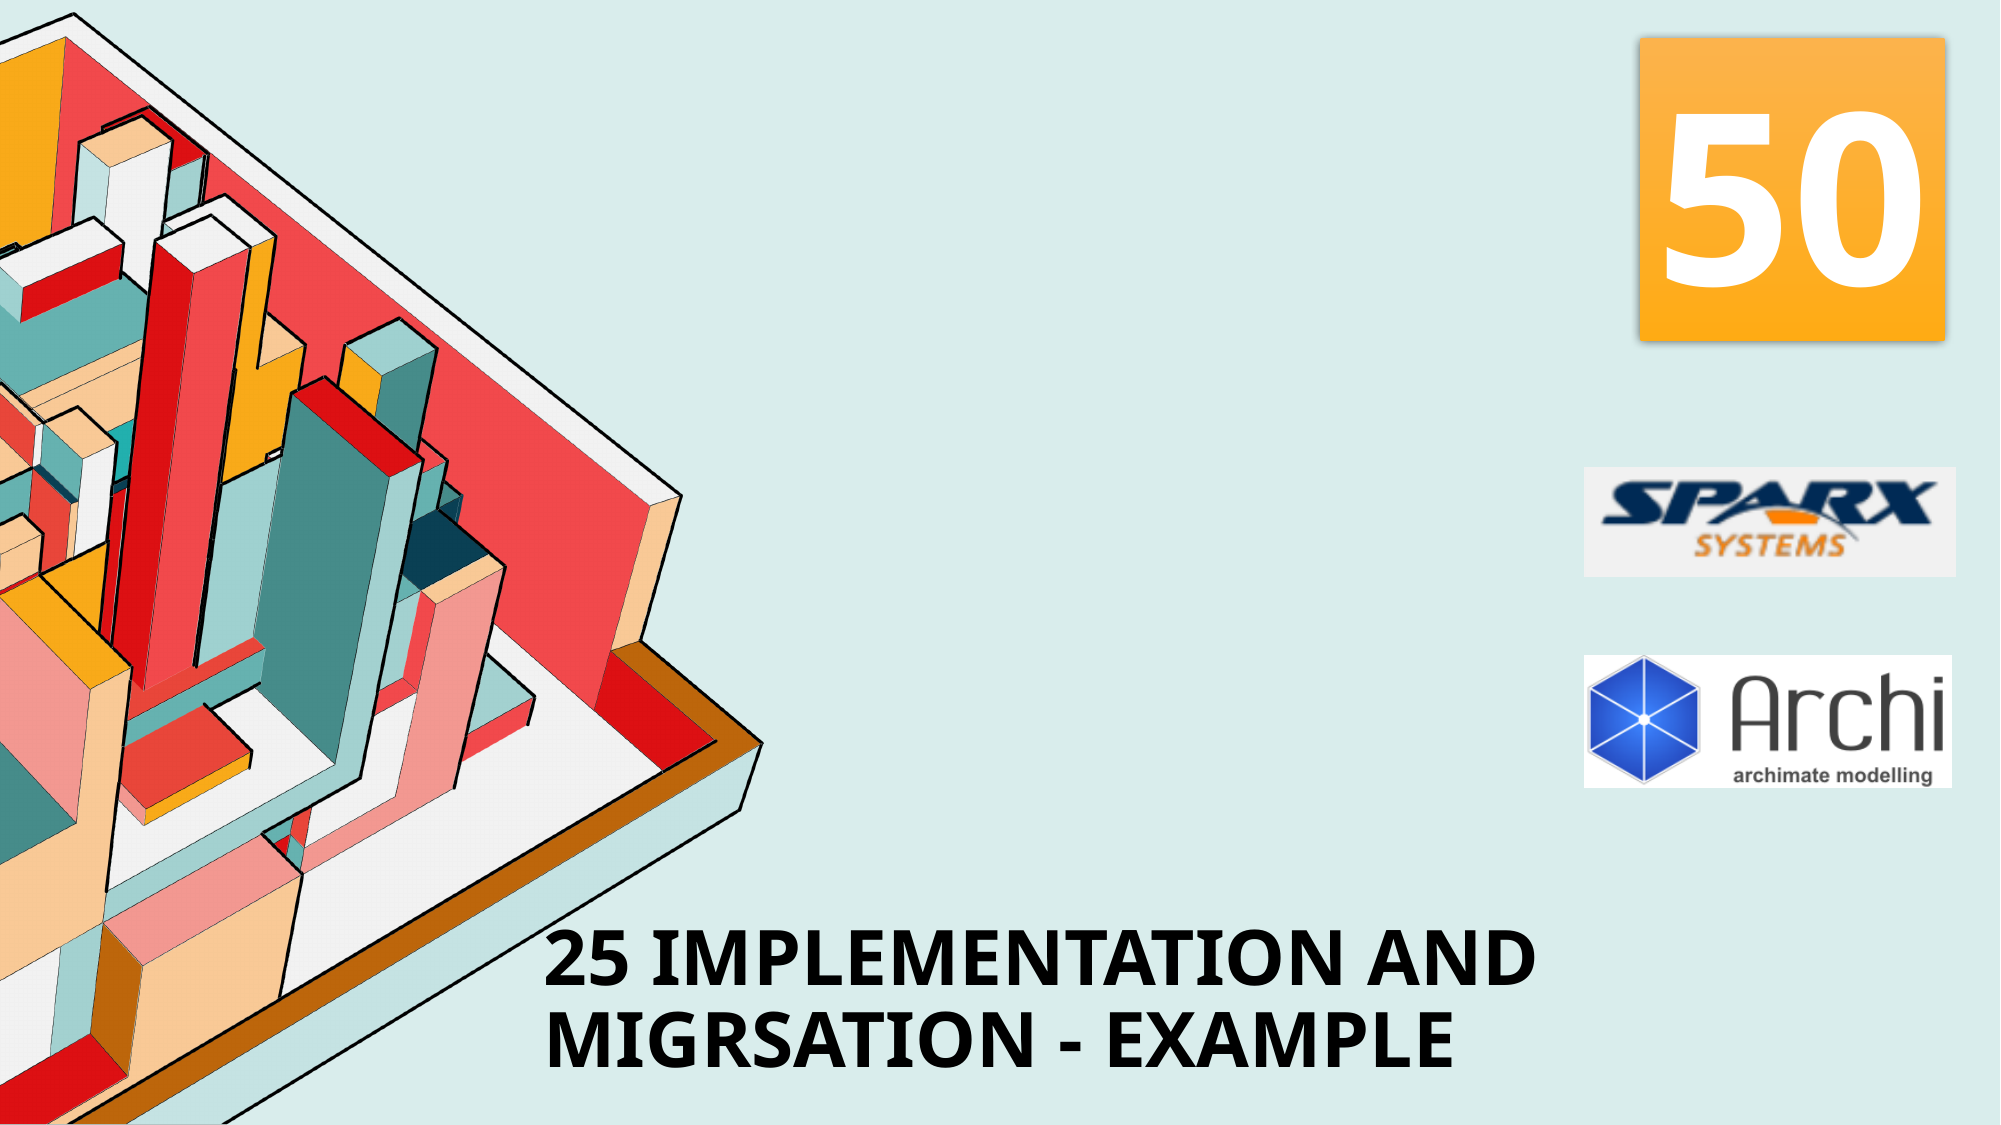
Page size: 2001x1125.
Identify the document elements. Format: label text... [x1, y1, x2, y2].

picture [1584, 467, 1956, 577]
text_box 50 [1640, 38, 1945, 341]
title 25 Implementation and Migrsation - Example [528, 878, 1599, 1125]
picture [1584, 655, 1952, 788]
picture [0, 0, 765, 1125]
